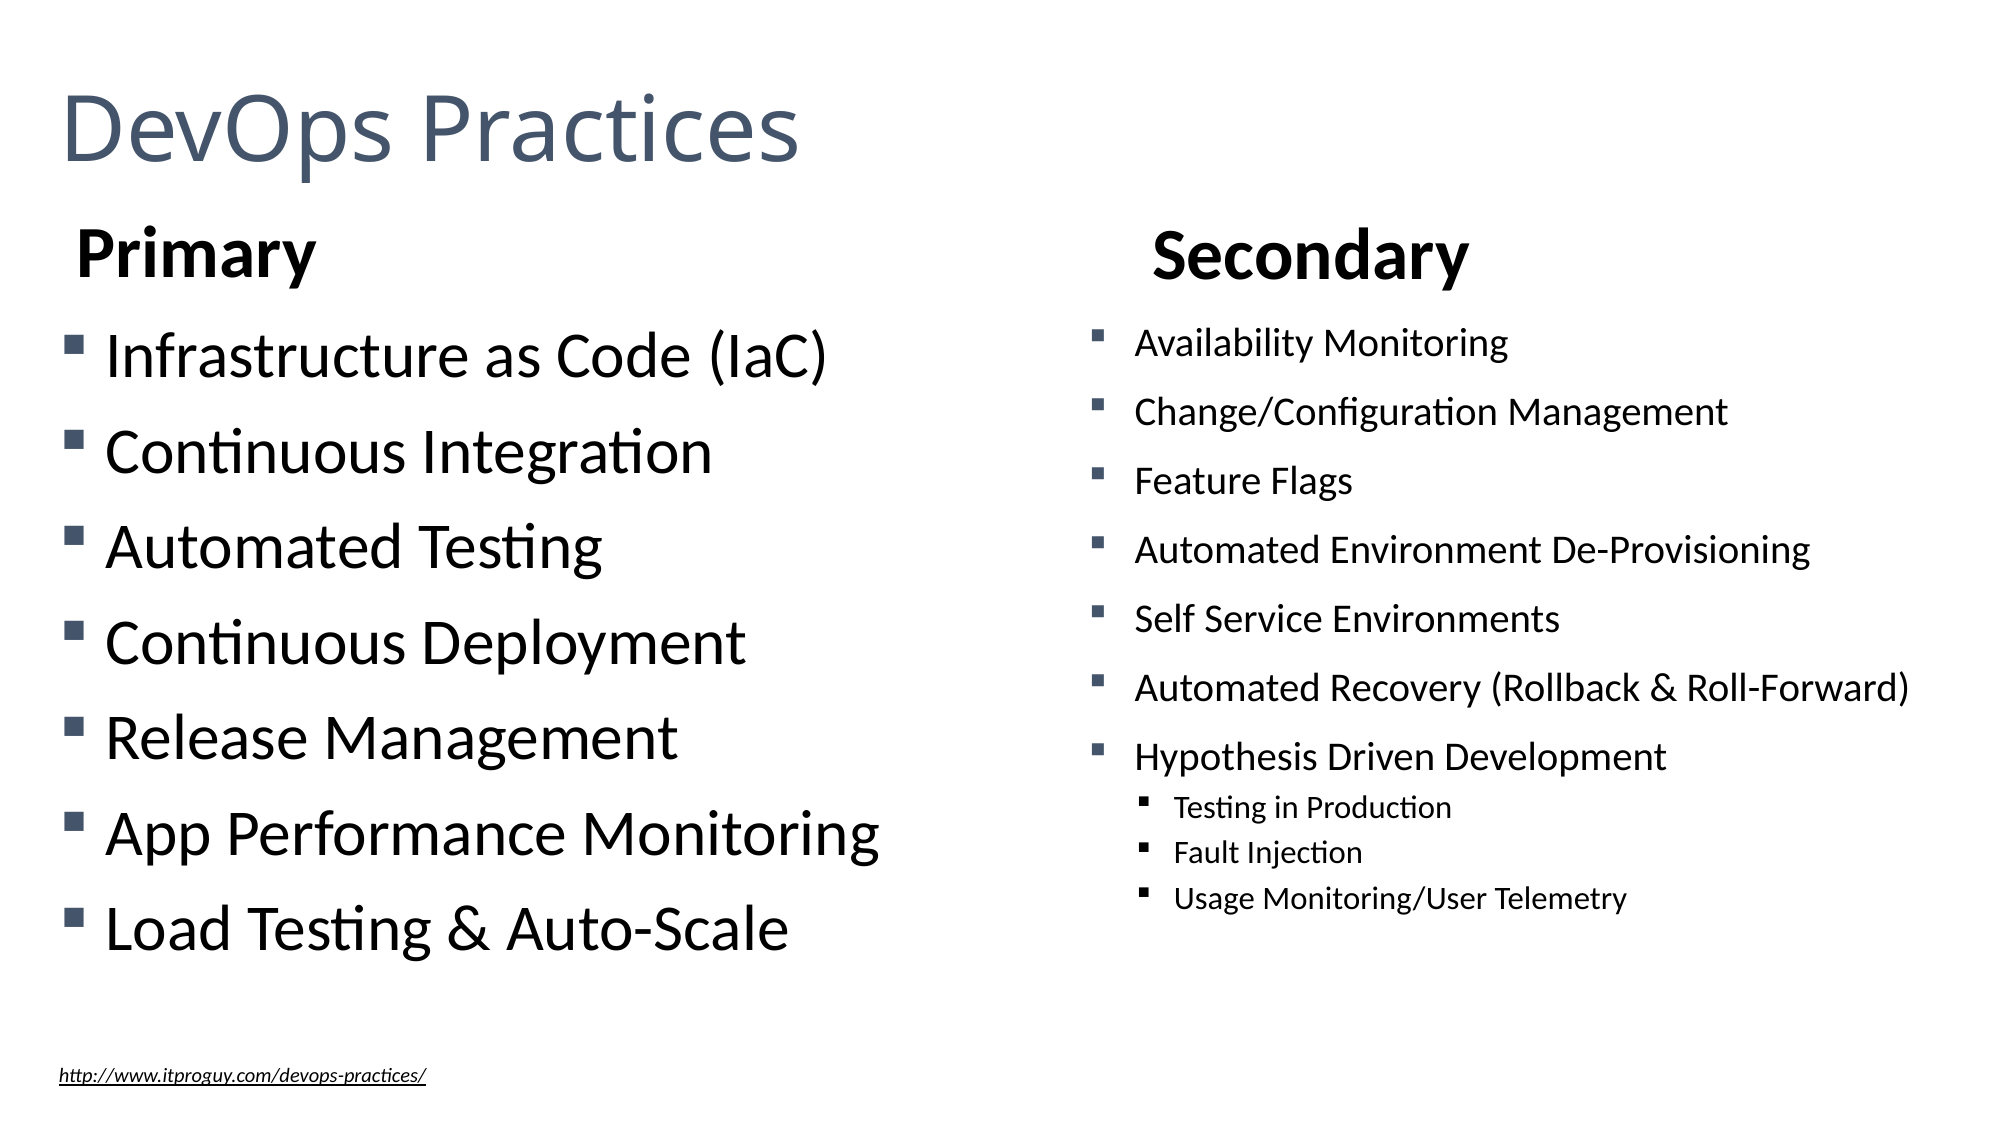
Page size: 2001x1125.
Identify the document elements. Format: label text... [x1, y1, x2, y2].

text_box http://www.itproguy.com/devops-practices/ [44, 1055, 1096, 1095]
list Infrastructure as Code (IaC) Continuous Integration Automated Testing Continuous Deployment Release Management App Performance Monitoring Load Testing & Auto-Scale [44, 313, 1116, 1057]
list Availability Monitoring Change/Configuration Management Feature Flags Automated Environment De-Provisioning Self Service Environments Automated Recovery (Rollback & Roll-Forward) Hypothesis Driven Development Testing in Production Fault Injection Usage Monitoring/User Telemetry [1073, 313, 2000, 939]
text_box Primary [47, 190, 347, 317]
title DevOps Practices [44, 23, 1770, 241]
text_box Secondary [1122, 192, 1501, 320]
